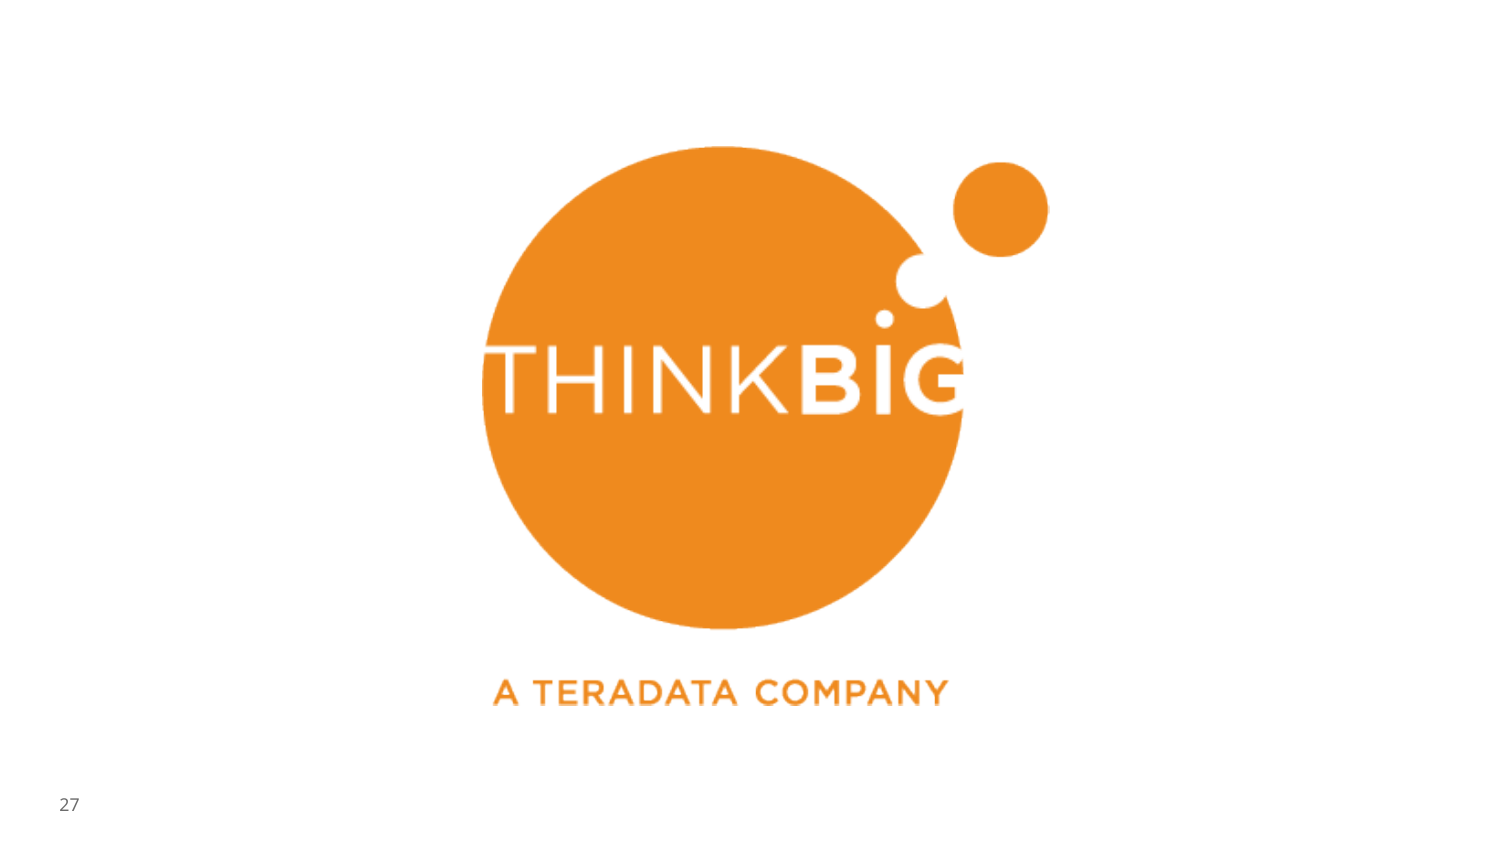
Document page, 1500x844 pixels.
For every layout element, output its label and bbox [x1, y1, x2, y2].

picture [482, 146, 1050, 706]
